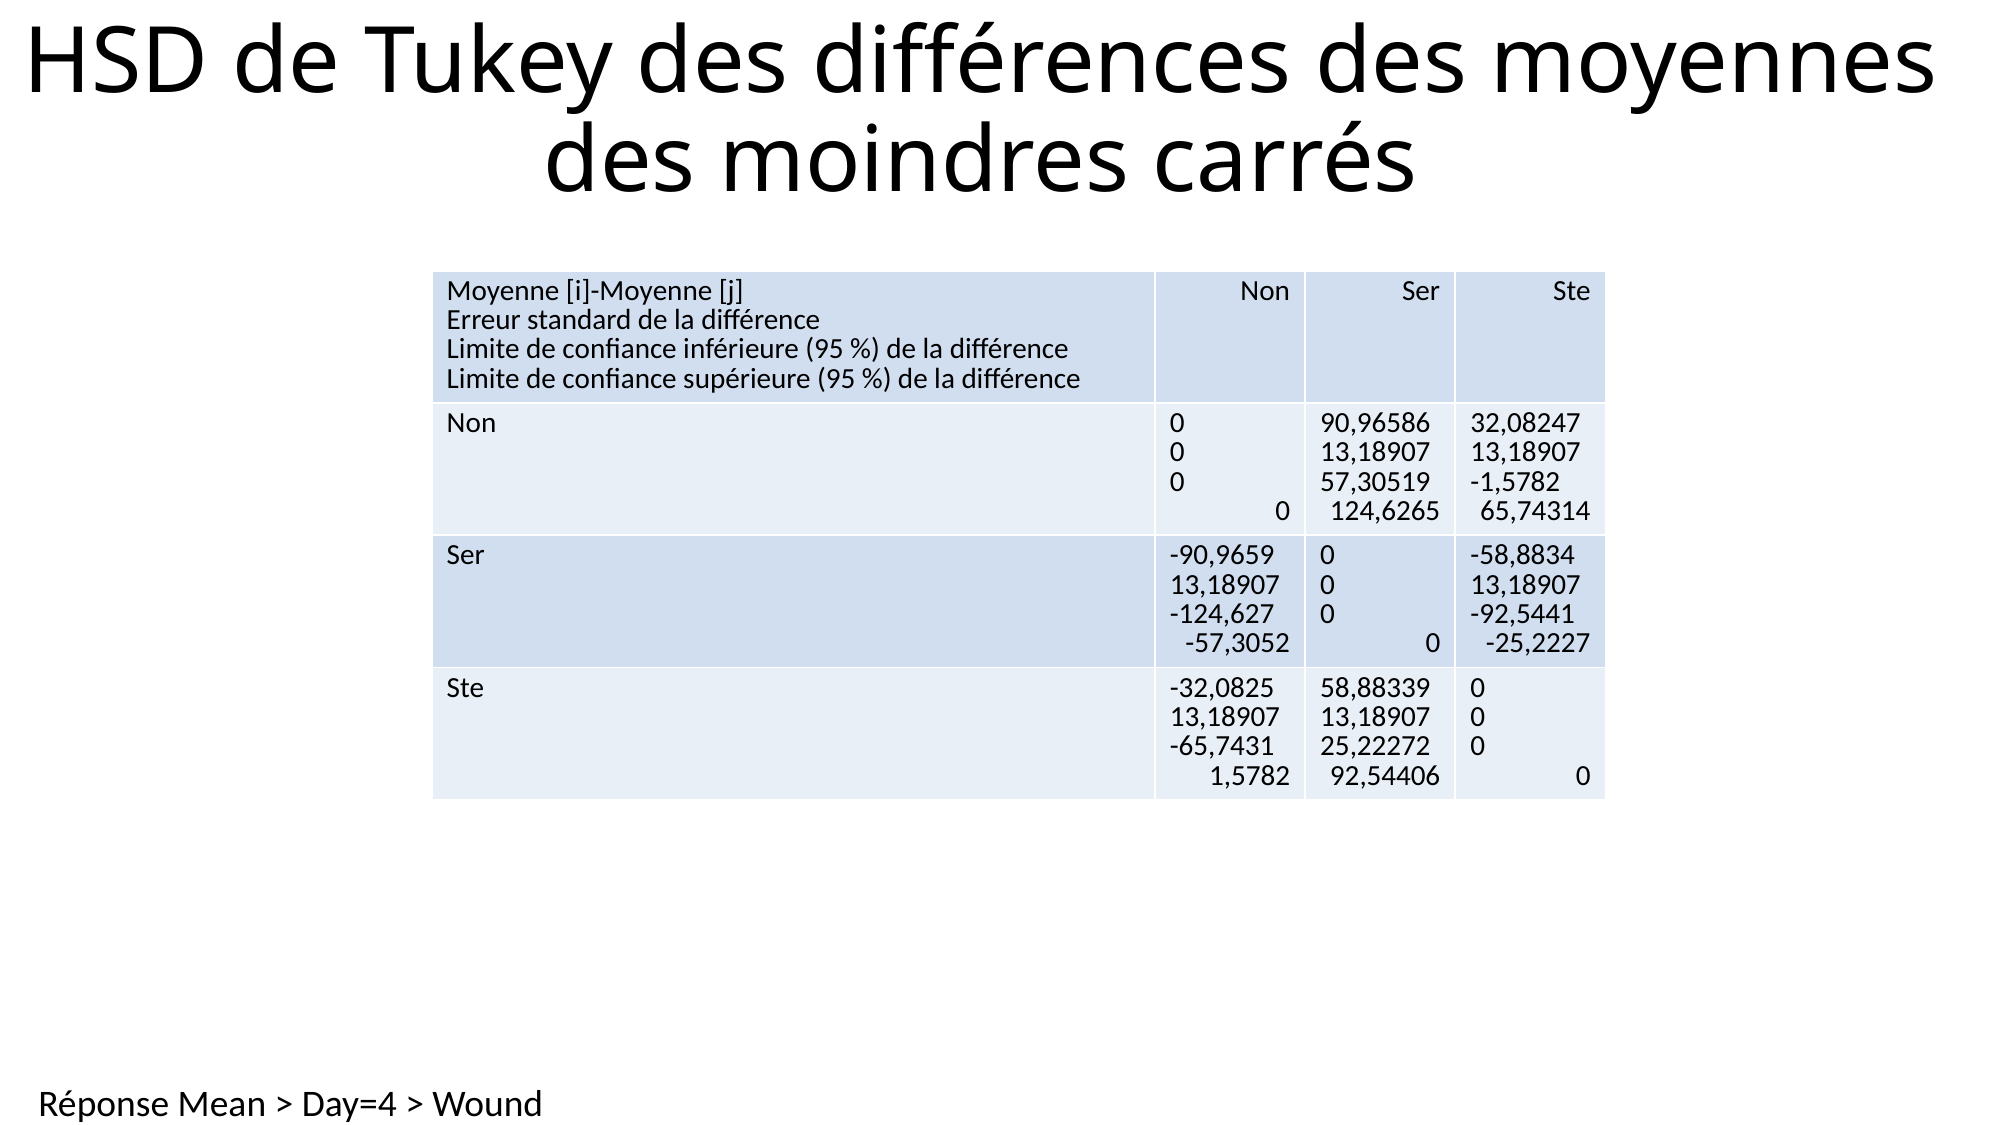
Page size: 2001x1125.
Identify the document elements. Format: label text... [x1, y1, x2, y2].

table_cell -90,9659 13,18907 -124,627 -57,3052 [1156, 536, 1304, 667]
table_header Non [1156, 272, 1304, 402]
text_box Réponse Mean > Day=4 > Wound [38, 1079, 545, 1125]
table_cell 32,08247 13,18907 -1,5782 65,74314 [1456, 404, 1605, 534]
table_cell -58,8834 13,18907 -92,5441 -25,2227 [1456, 536, 1605, 667]
title HSD de Tukey des différences des moyennes des moindres carrés [0, 0, 1963, 225]
table_header Ste [1456, 272, 1605, 402]
table_cell 58,88339 13,18907 25,22272 92,54406 [1306, 668, 1454, 799]
table_cell -32,0825 13,18907 -65,7431 1,5782 [1156, 668, 1304, 799]
table_cell Ste [433, 668, 1154, 799]
table_cell 0 0 0 0 [1156, 404, 1304, 534]
table_cell 0 0 0 0 [1306, 536, 1454, 667]
table_cell 90,96586 13,18907 57,30519 124,6265 [1306, 404, 1454, 534]
table_header Moyenne [i]-Moyenne [j] Erreur standard de la différence Limite de confiance inférieure (95 %) de la différence Limite de confiance supérieure (95 %) de la différence [433, 272, 1154, 402]
table_header Ser [1306, 272, 1454, 402]
table_cell Non [433, 404, 1154, 534]
table_cell 0 0 0 0 [1456, 668, 1605, 799]
table_cell Ser [433, 536, 1154, 667]
